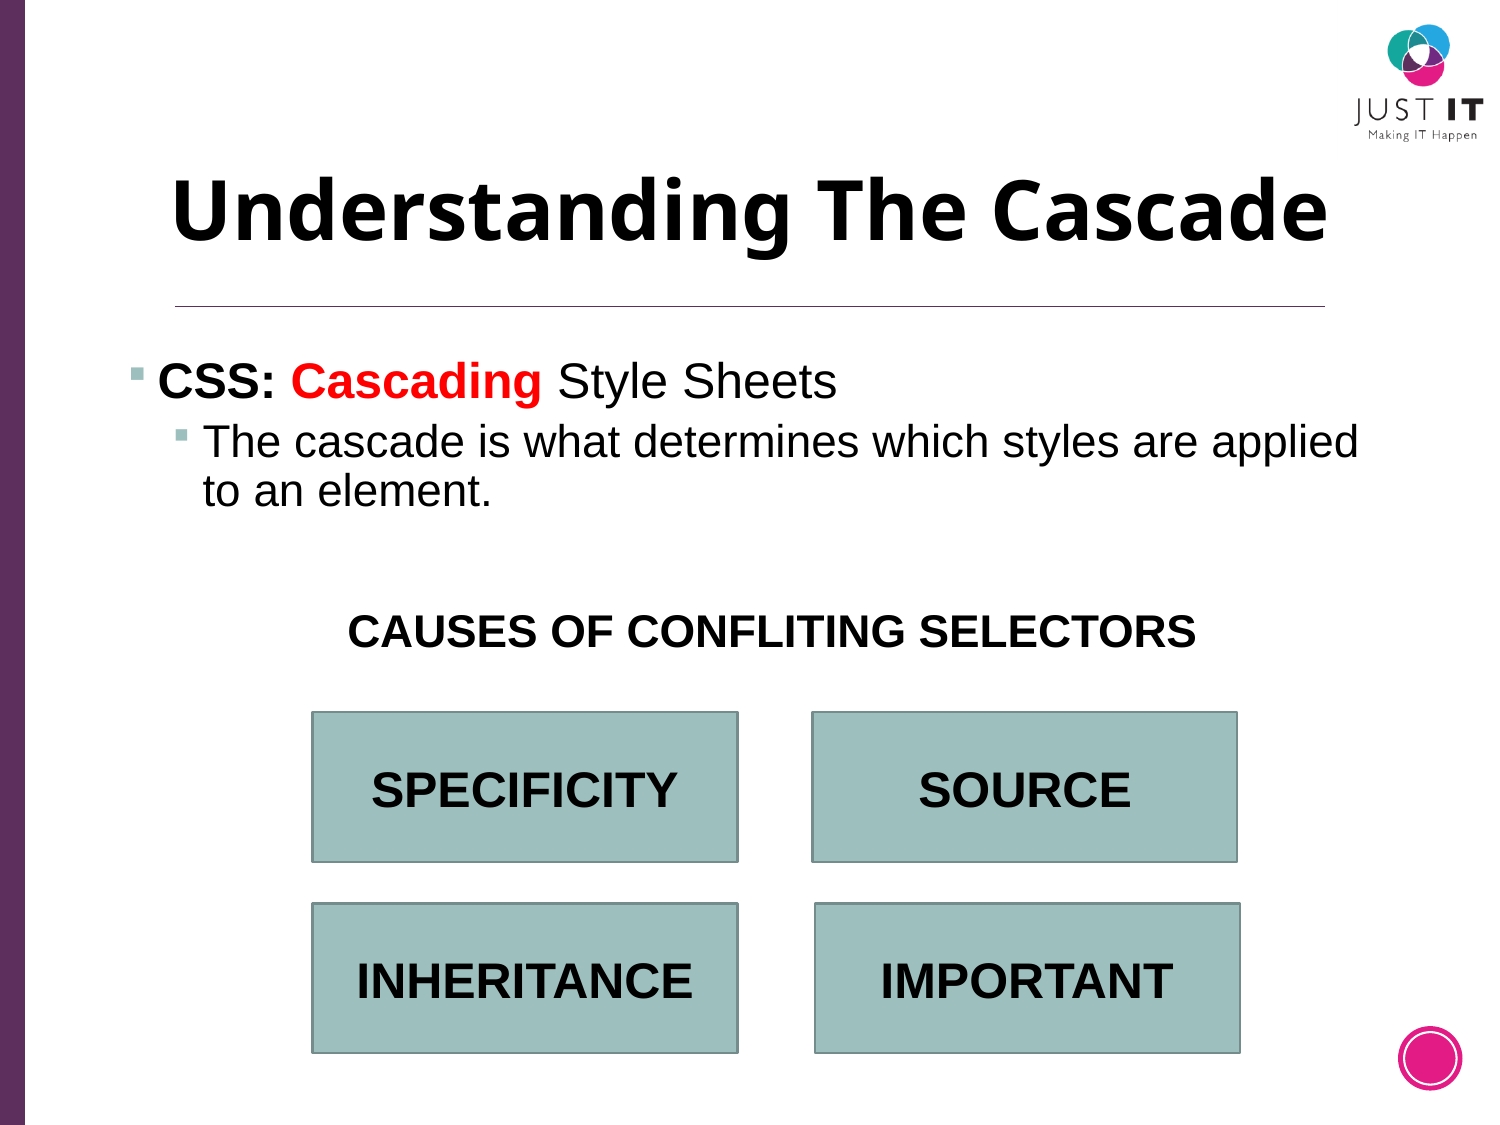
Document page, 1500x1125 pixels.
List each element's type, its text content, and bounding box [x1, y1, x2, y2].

text_box INHERITANCE [311, 902, 739, 1054]
title Understanding The Cascade [75, 119, 1425, 307]
picture [1337, 0, 1499, 161]
text_box IMPORTANT [814, 902, 1241, 1054]
list CSS: Cascading Style Sheets The cascade is what determines which styles are applied to an element. CAUSES OF CONFLITING SELECTORS [112, 348, 1388, 1075]
text_box SPECIFICITY [311, 711, 739, 863]
text_box SOURCE [811, 711, 1238, 863]
